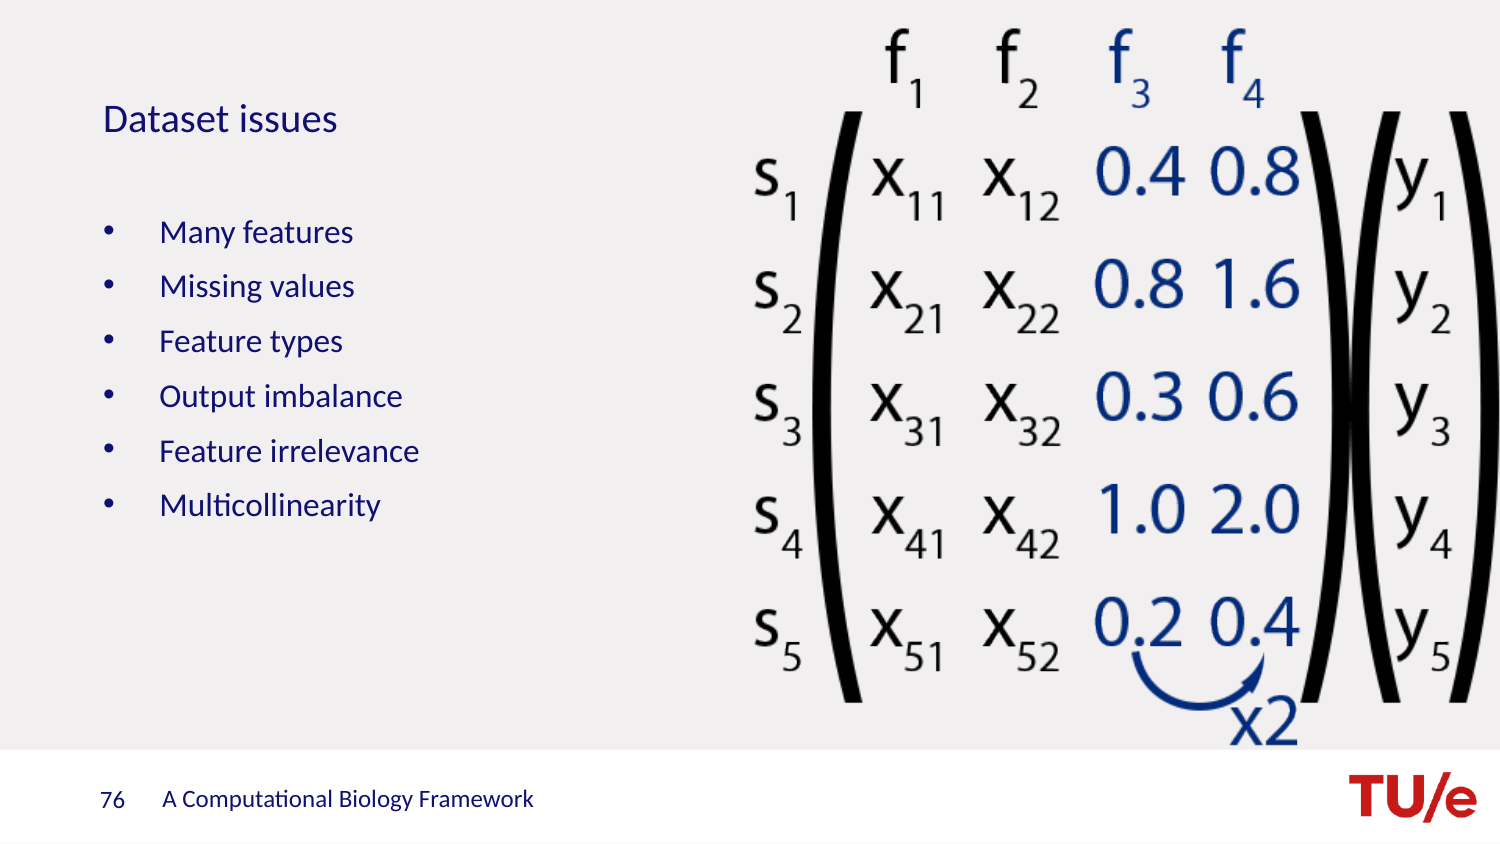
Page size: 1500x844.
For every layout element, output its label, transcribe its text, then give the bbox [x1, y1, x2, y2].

picture [750, 0, 1500, 750]
slide_number 76 [100, 783, 199, 841]
picture [1336, 759, 1489, 835]
footer A Computational Biology Framework [162, 782, 1267, 841]
list Dataset issues Many features Missing values Feature types Output imbalance Feature irrelevance Multicollinearity [103, 102, 694, 750]
